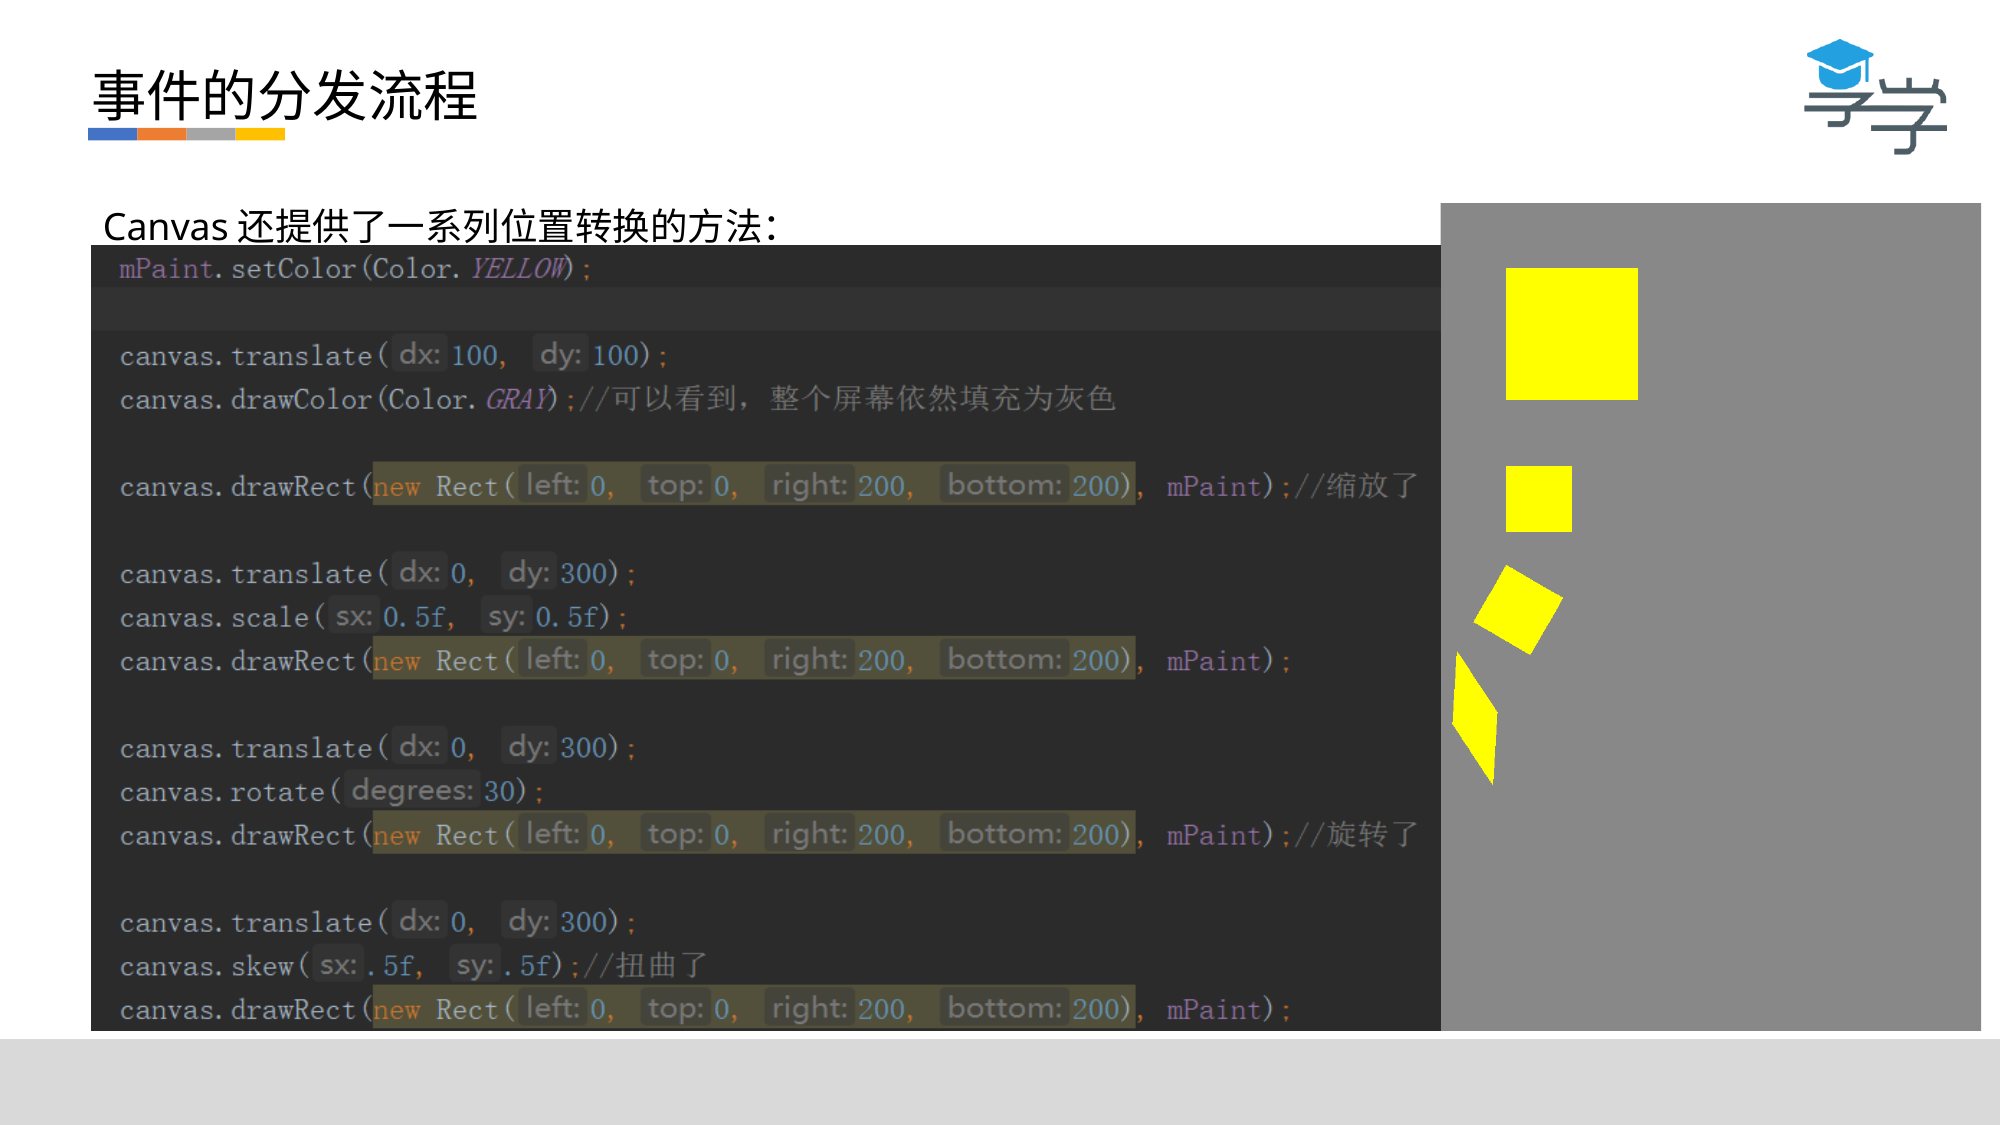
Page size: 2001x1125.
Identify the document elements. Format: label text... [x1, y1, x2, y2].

text_box 事件的分发流程 [91, 60, 781, 128]
picture [1799, 20, 1952, 173]
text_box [88, 127, 285, 141]
picture [90, 202, 1982, 1031]
text_box Canvas还提供了一系列位置转换的方法：rorate、scale、translate、skew(扭曲)等。 [88, 195, 1474, 301]
